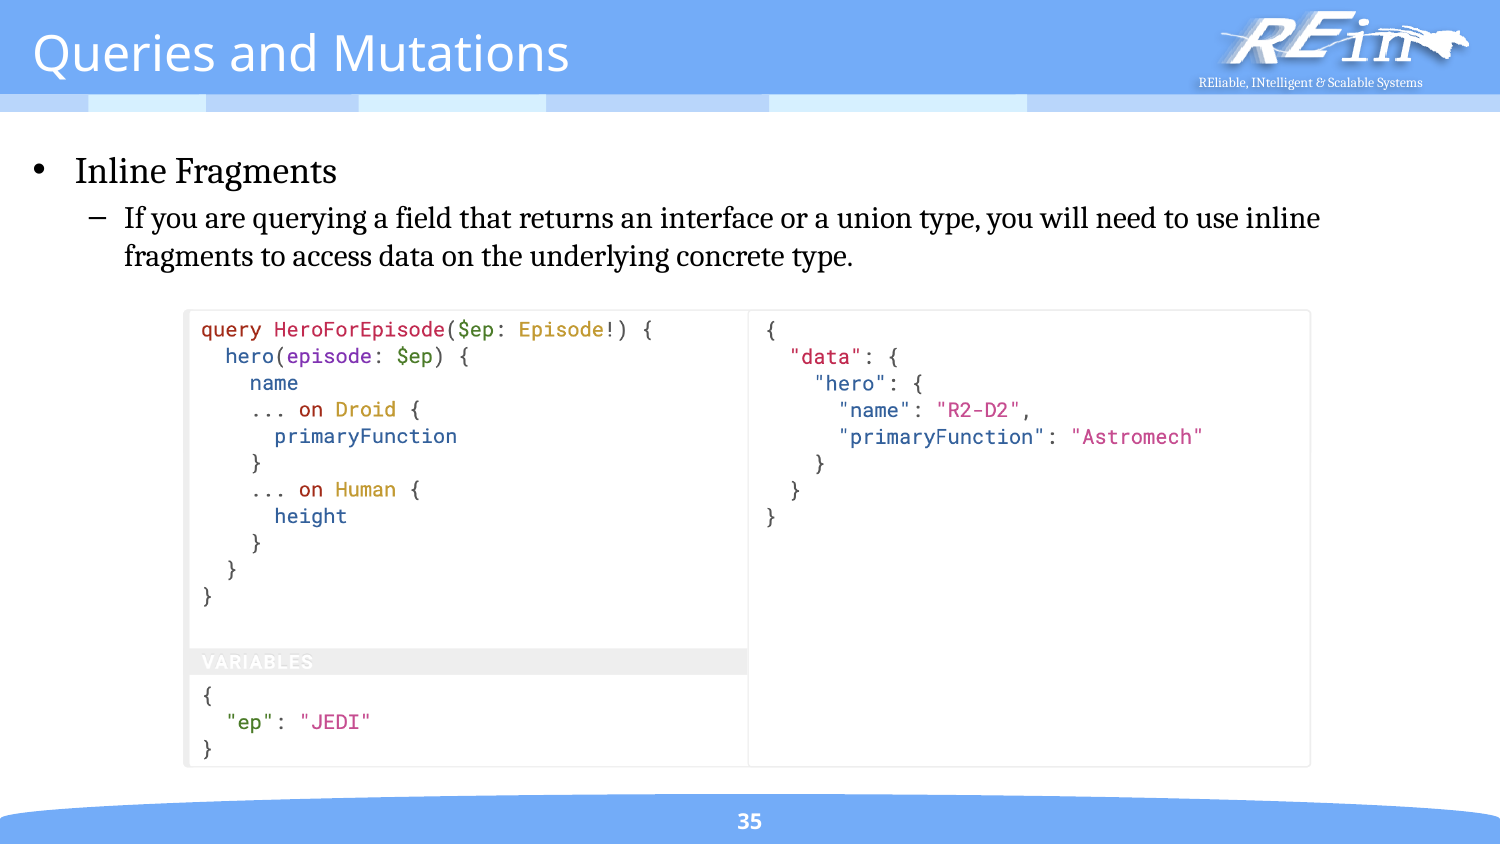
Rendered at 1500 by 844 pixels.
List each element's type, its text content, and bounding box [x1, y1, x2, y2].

list Inline Fragments If you are querying a field that returns an interface or a union type, you will need to use inline fragments to access data on the underlying concrete type. [17, 138, 1459, 786]
slide_number 35 [667, 802, 833, 842]
title Queries and Mutations [17, 17, 1136, 86]
picture [182, 303, 1317, 777]
